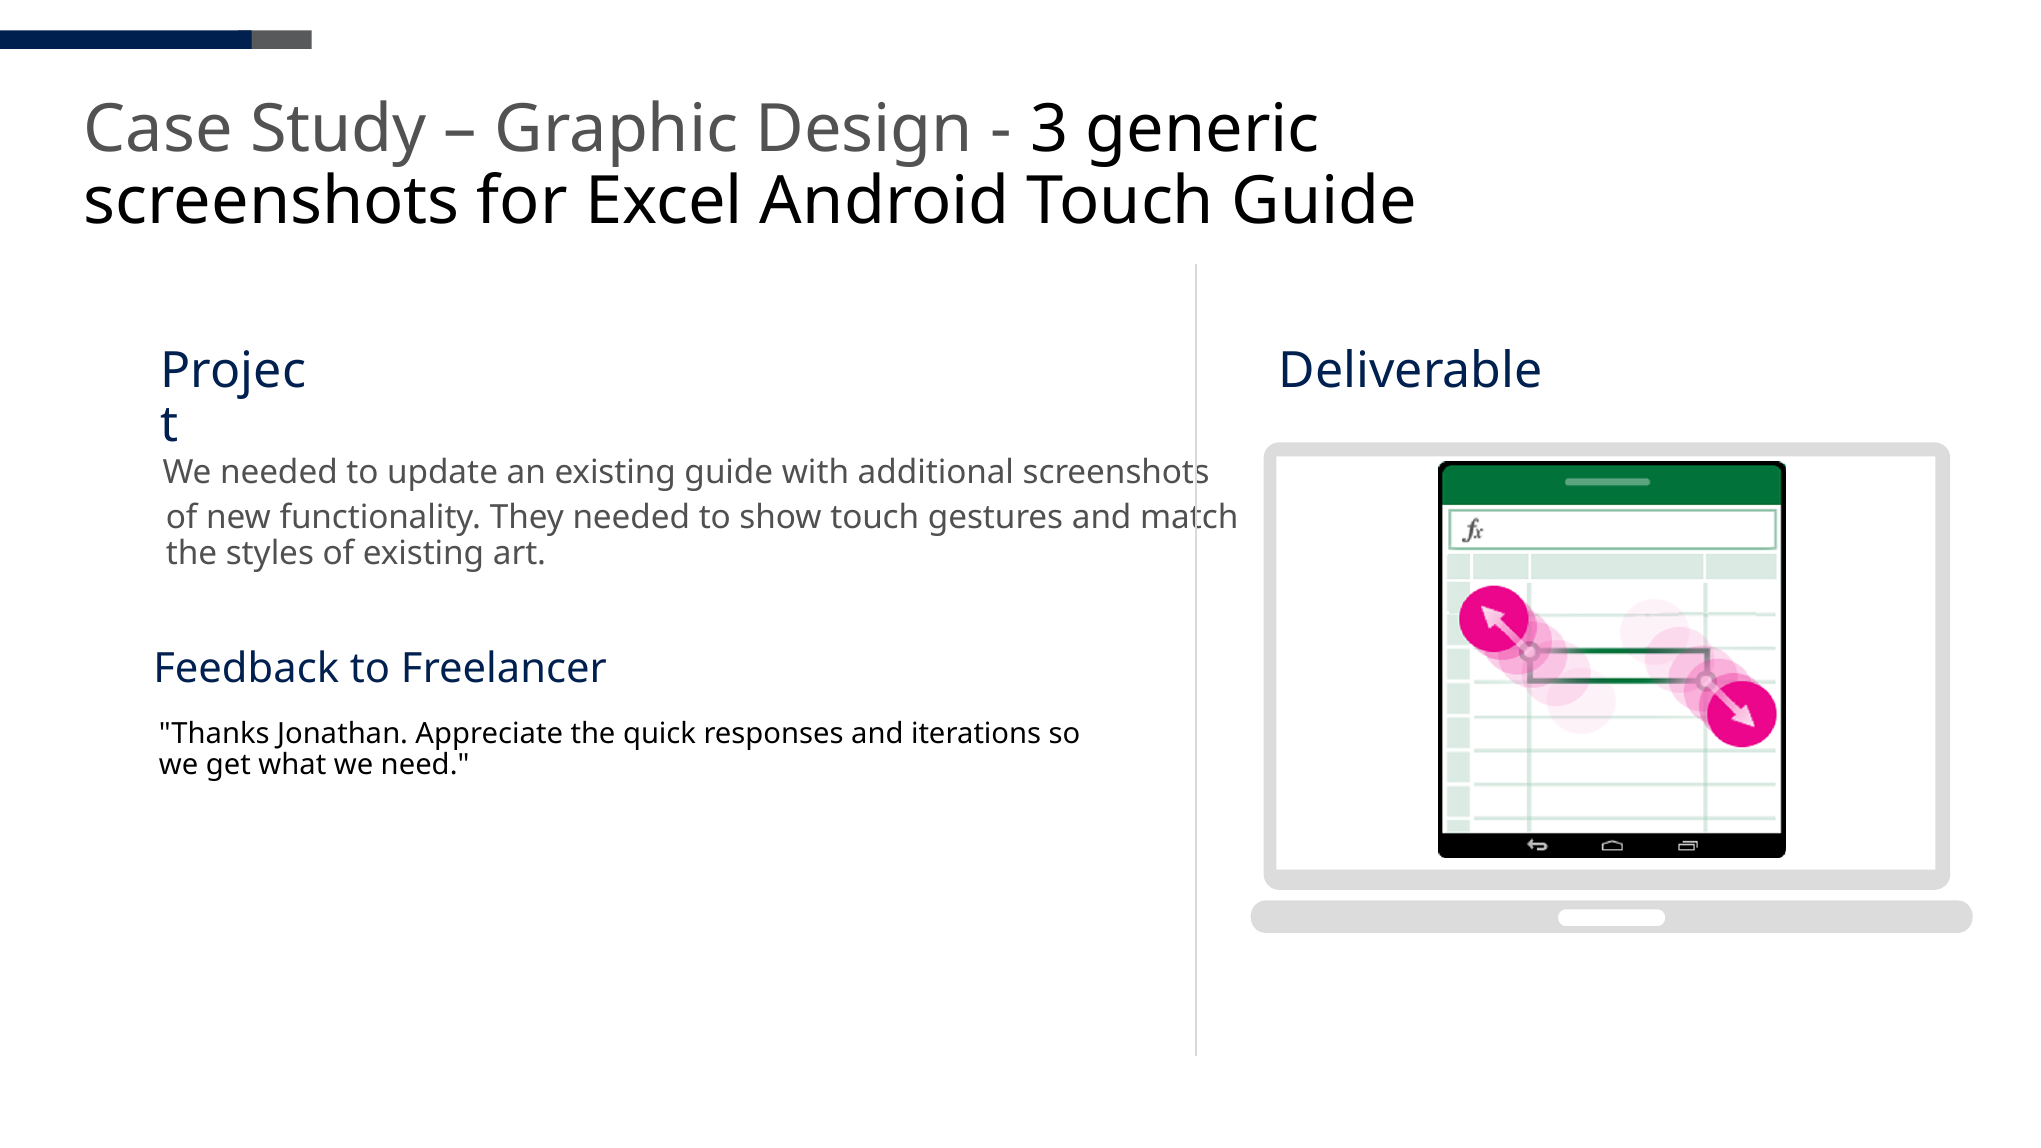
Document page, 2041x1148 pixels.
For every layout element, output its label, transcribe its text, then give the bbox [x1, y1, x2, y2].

text_box [1249, 899, 1974, 934]
text_box [1262, 441, 1951, 891]
text_box Feedback to Freelancer [123, 624, 637, 715]
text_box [0, 30, 312, 50]
text_box [100, 396, 1087, 489]
title Case Study – Graphic Design - 3 generic screenshots for Excel Android Touch Guide We needed to update an existing guide with additional screenshots of new functionality. They needed to show touch gestures and match the styles of existing art. [59, 83, 1530, 149]
text_box Project [130, 320, 346, 477]
text_box Deliverable [1248, 320, 1573, 423]
text_box "Thanks Jonathan. Appreciate the quick responses and iterations so we get what we need." [158, 718, 1115, 950]
picture [1437, 461, 1786, 859]
